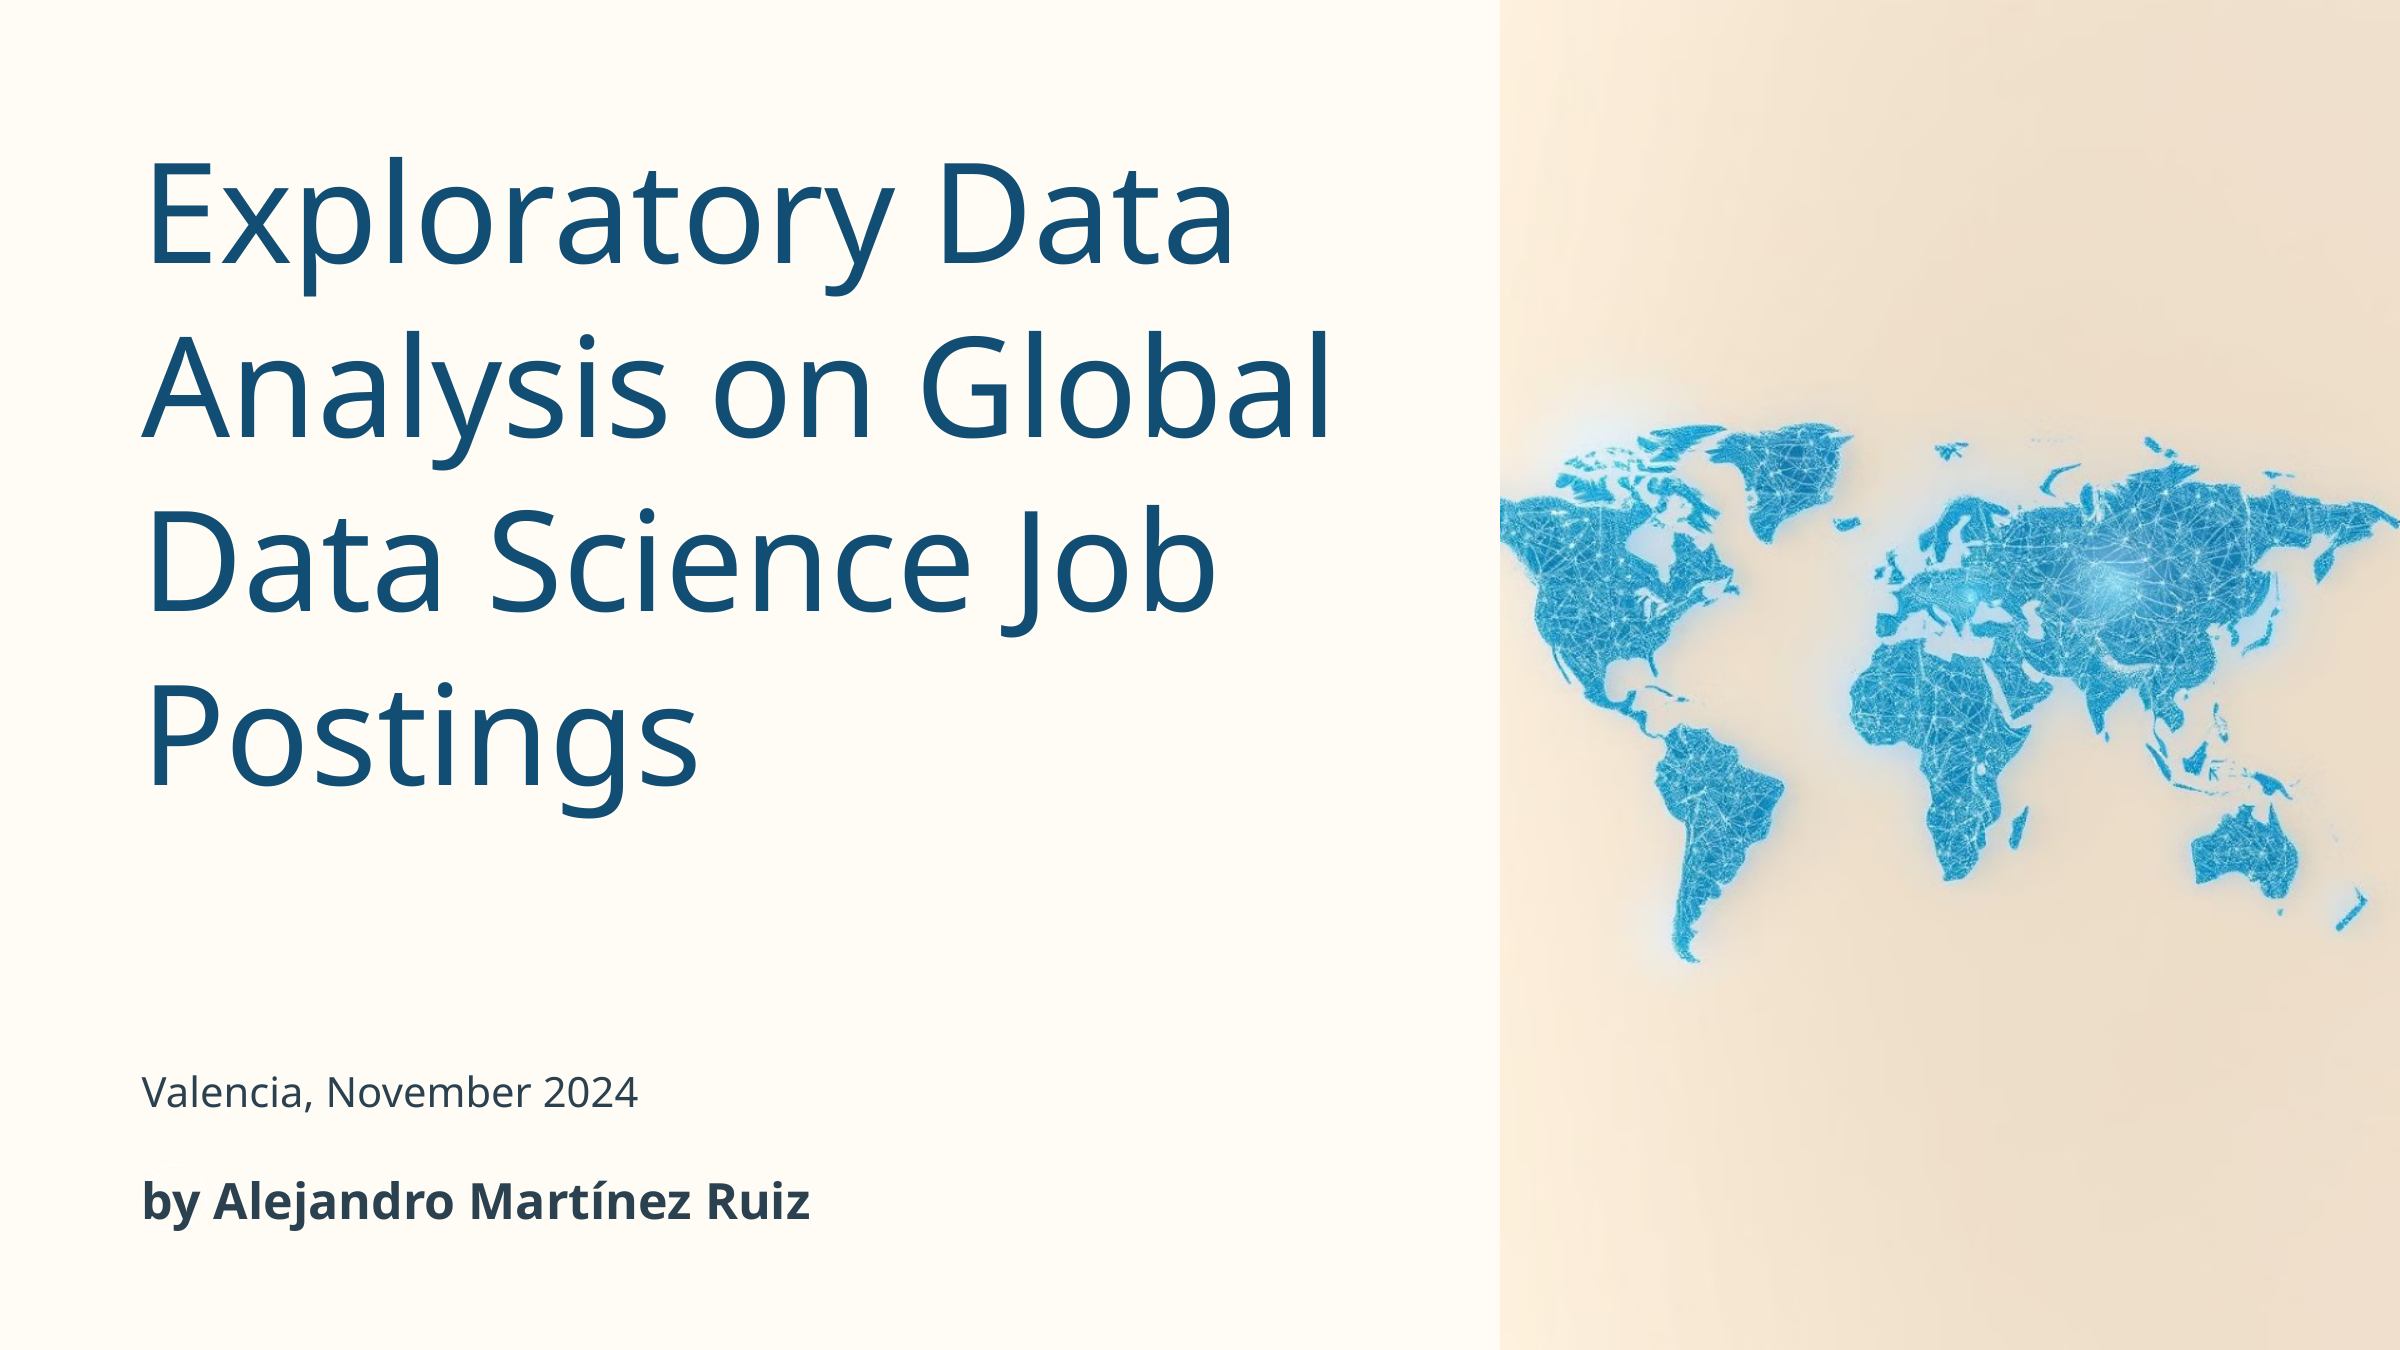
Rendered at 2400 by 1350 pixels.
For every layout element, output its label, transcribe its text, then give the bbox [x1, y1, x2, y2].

picture [1499, 0, 2400, 1350]
text_box Valencia, November 2024 [141, 1051, 1359, 1117]
text_box Exploratory Data Analysis on Global Data Science Job Postings [141, 117, 1359, 991]
text_box by Alejandro Martínez Ruiz [141, 1158, 738, 1230]
